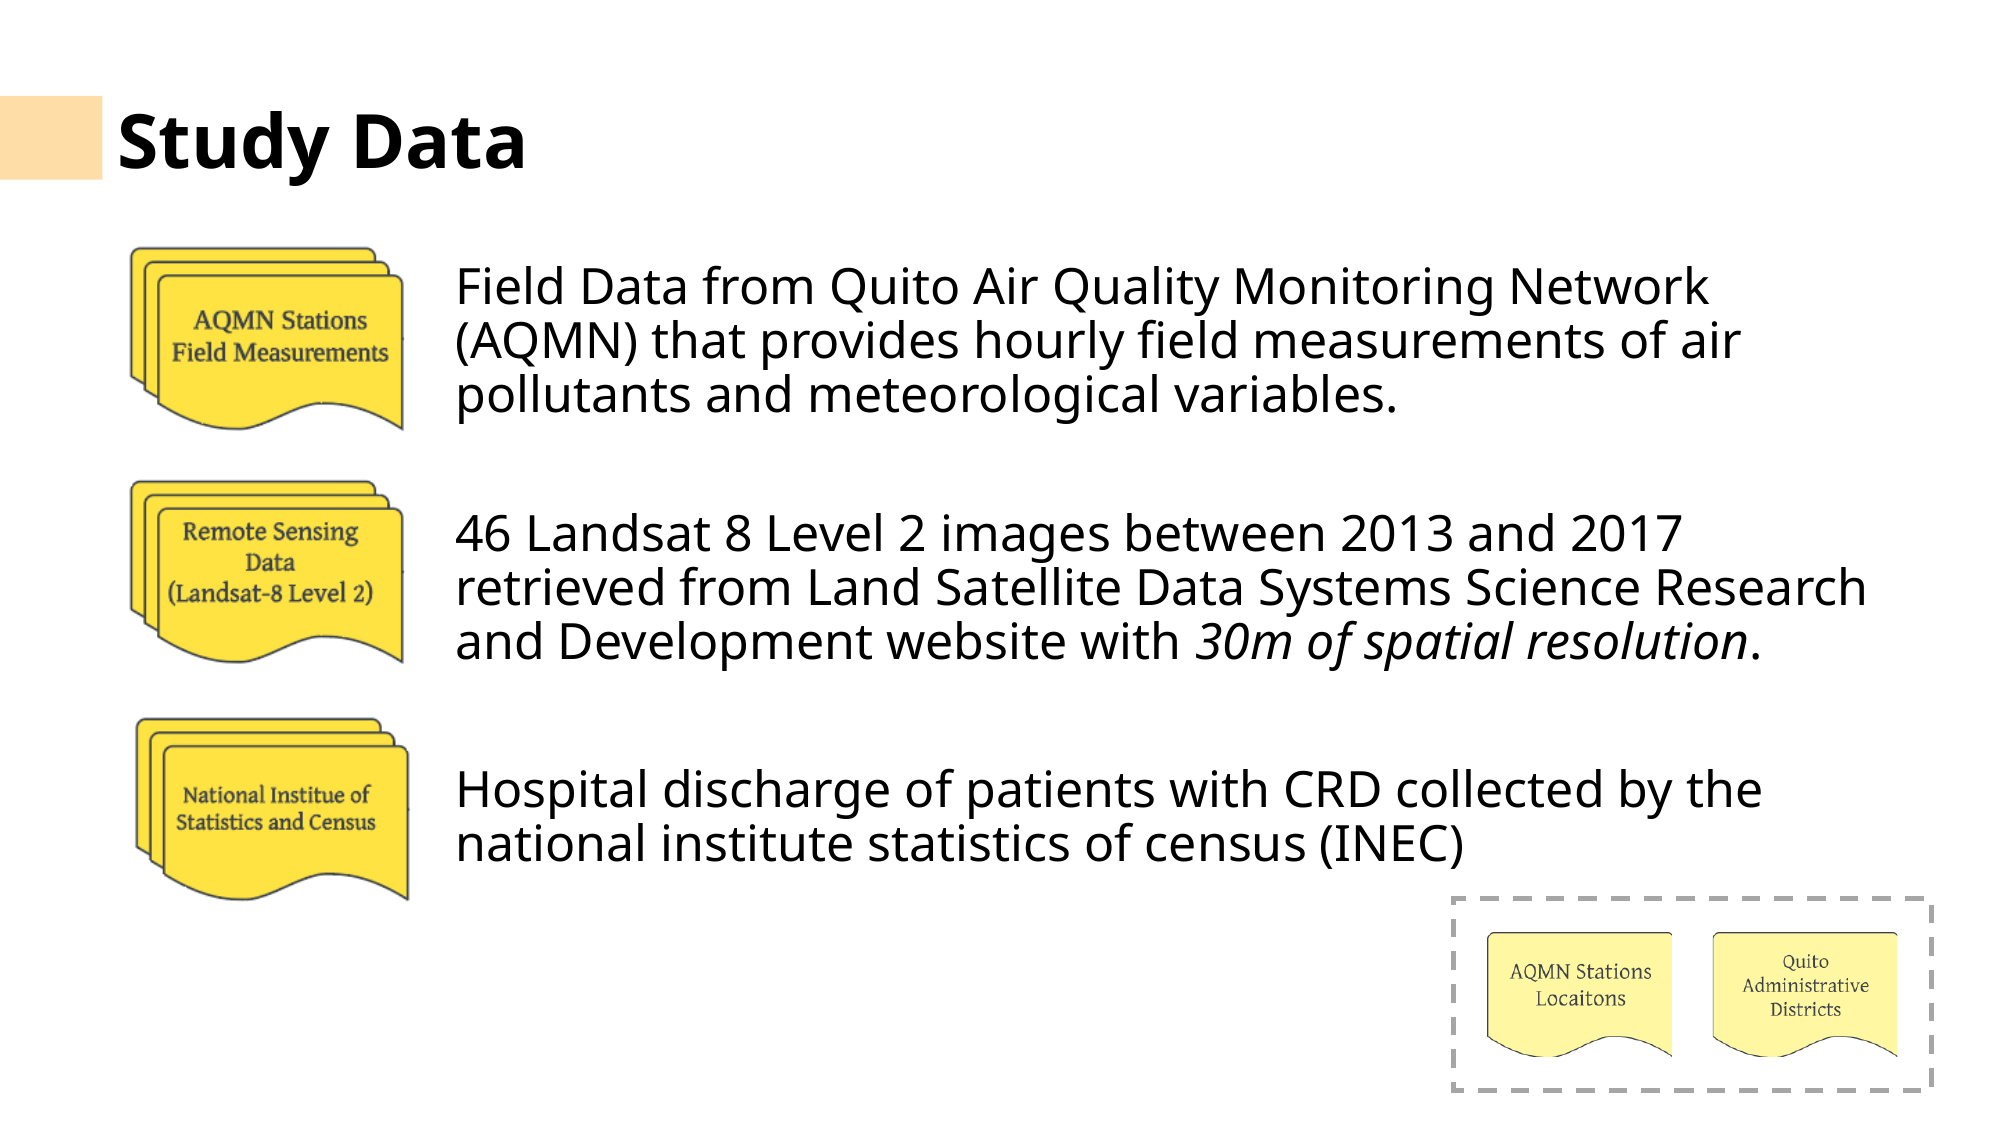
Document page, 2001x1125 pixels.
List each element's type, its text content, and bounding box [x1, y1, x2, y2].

text_box Study Data [102, 95, 1828, 193]
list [102, 179, 465, 1010]
picture [1712, 932, 1898, 1057]
picture [1487, 932, 1672, 1057]
text_box Field Data from Quito Air Quality Monitoring Network (AQMN) that provides hourly field measurements of air pollutants and meteorological variables. [465, 270, 1919, 415]
text_box [1453, 898, 1933, 1091]
text_box Hospital discharge of patients with CRD collected by the national institute statistics of census (INEC) [465, 746, 1919, 891]
text_box 46 Landsat 8 Level 2 images between 2013 and 2017 retrieved from Land Satellite Data Systems Science Research and Development website with 30m of spatial resolution. [465, 517, 1919, 662]
text_box [0, 95, 102, 181]
